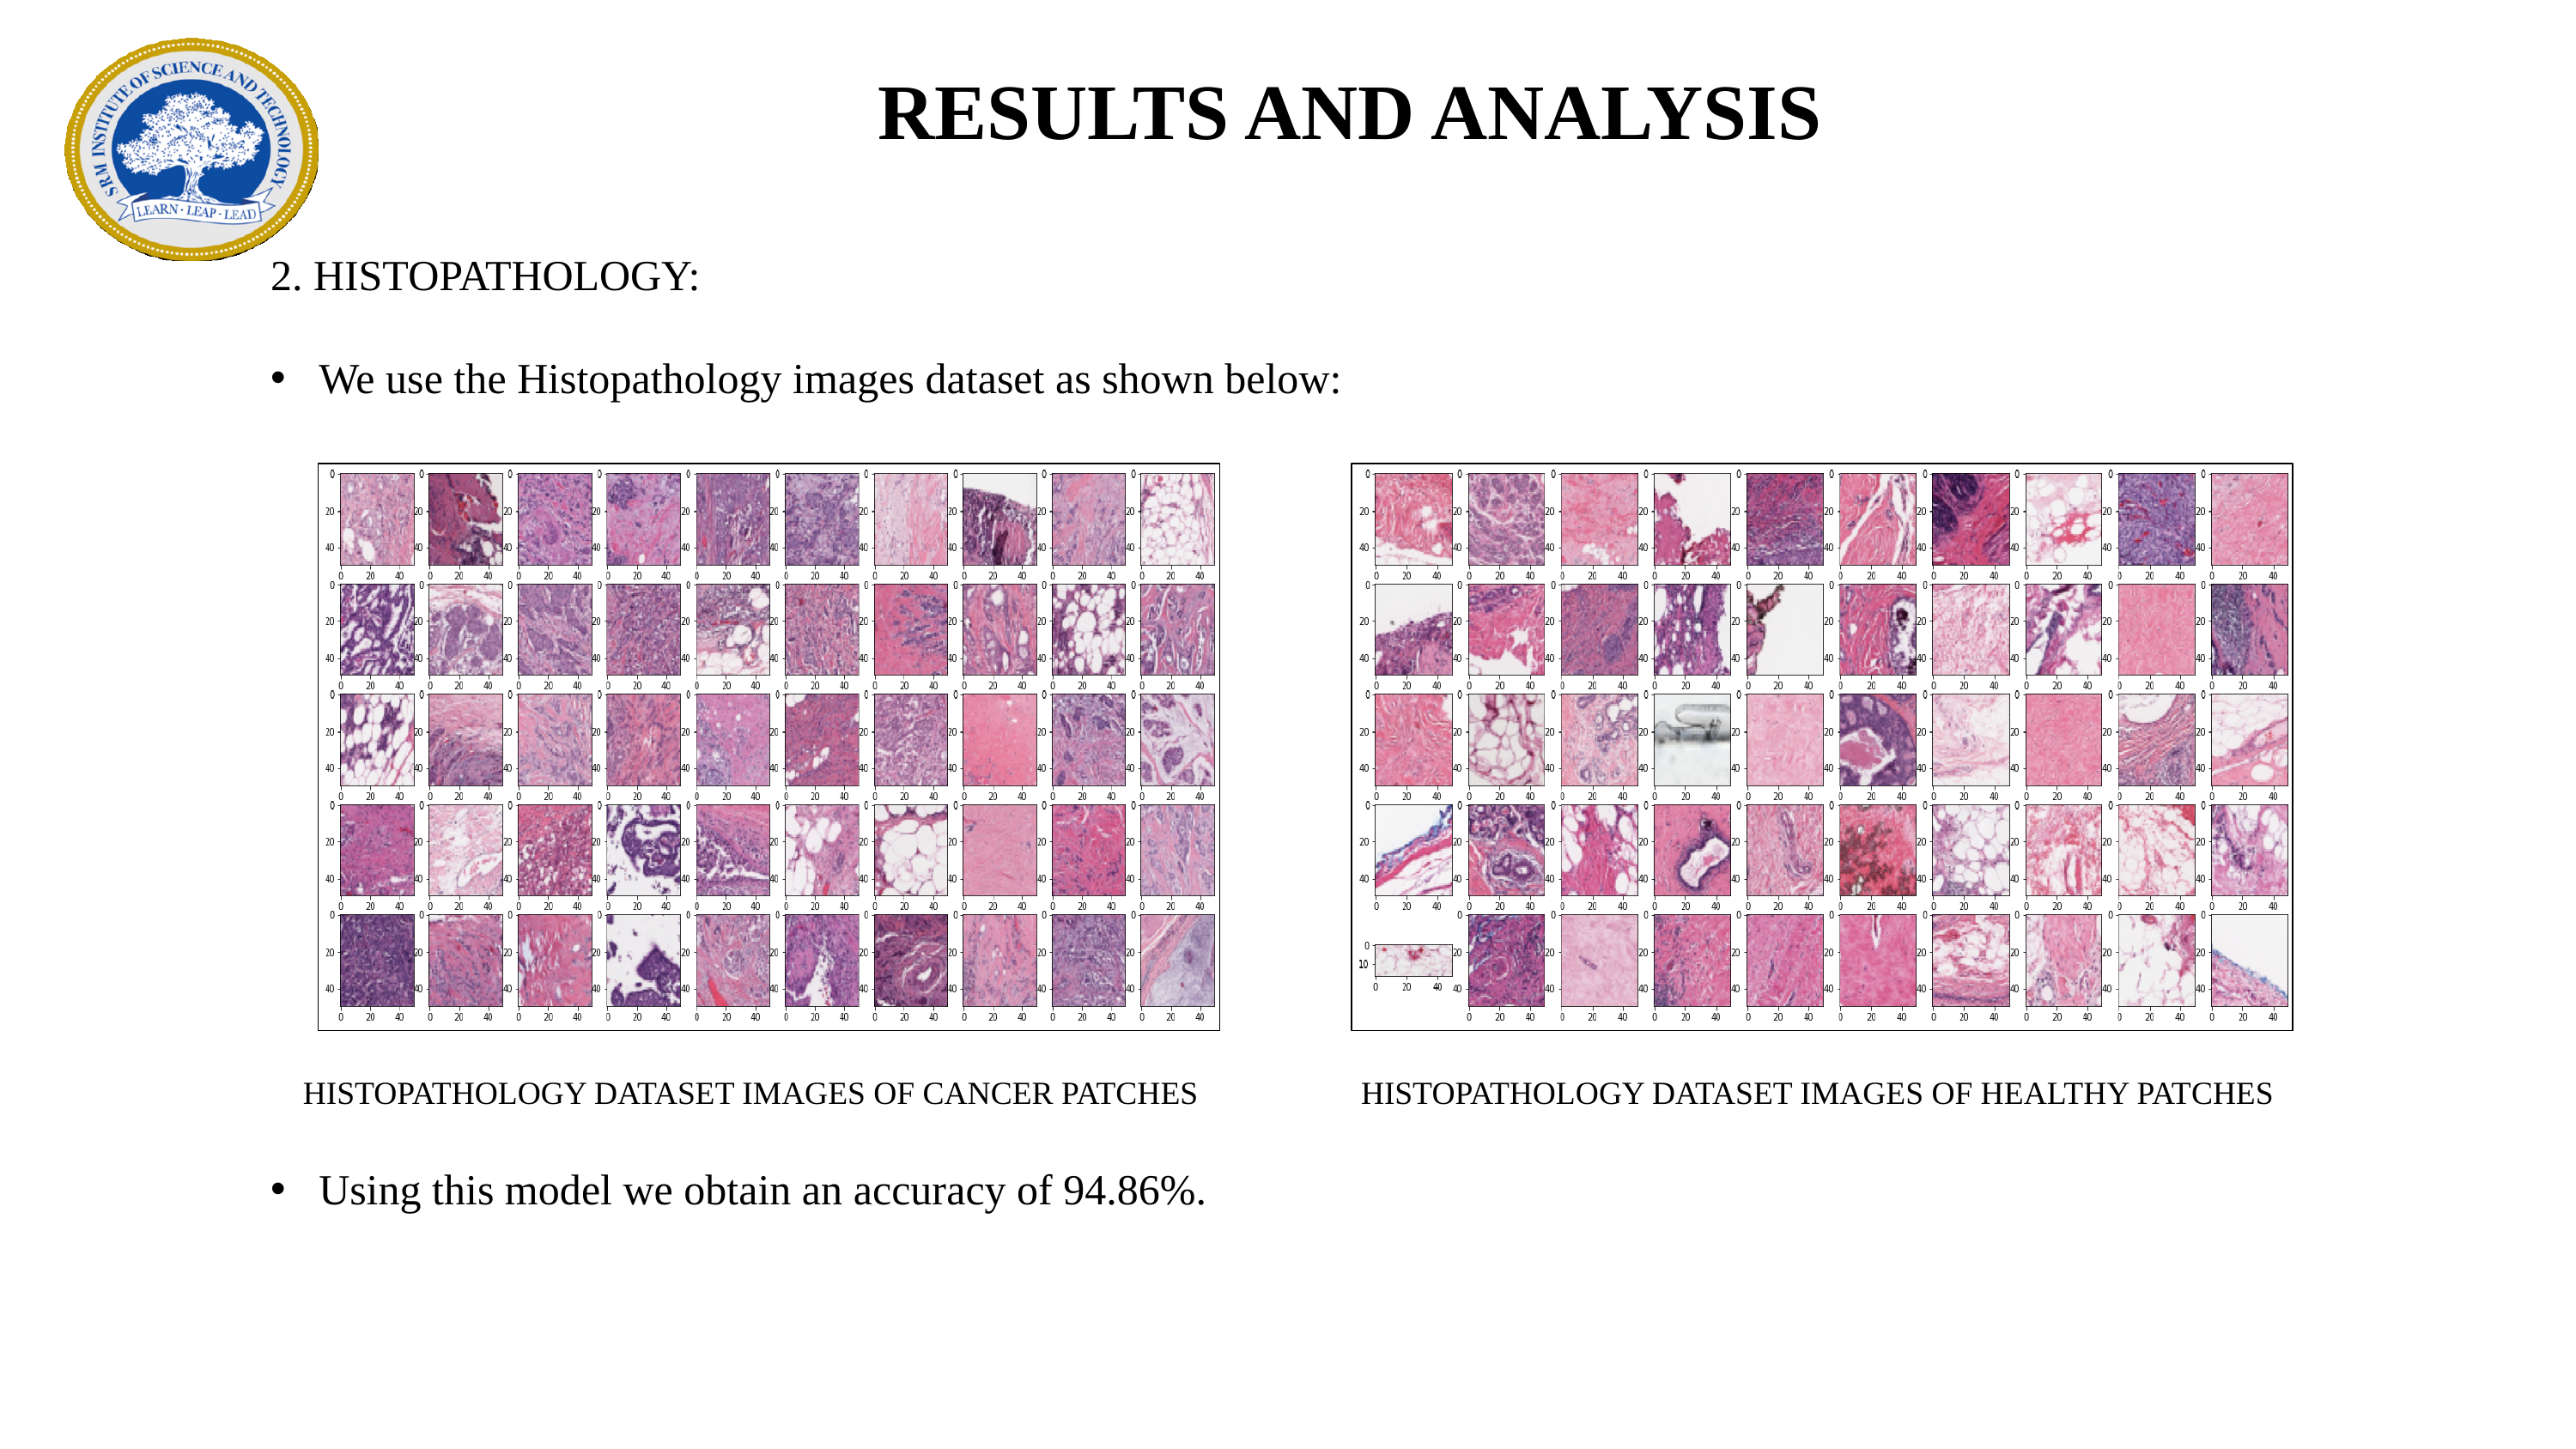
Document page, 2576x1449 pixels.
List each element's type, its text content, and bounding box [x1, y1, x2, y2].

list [1352, 464, 2293, 1031]
text_box RESULTS AND ANALYSIS [848, 58, 1851, 155]
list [318, 464, 1220, 1031]
text_box 2. HISTOPATHOLOGY: We use the Histopathology images dataset as shown below: HISTOPATHOLOGY DATASET IMAGES OF CANCER PATCHES HISTOPATHOLOGY DATASET IMAGES OF HEALTHY PATCHES Using this model we obtain an accuracy of 94.86%. [257, 241, 2454, 1272]
picture [64, 37, 319, 261]
